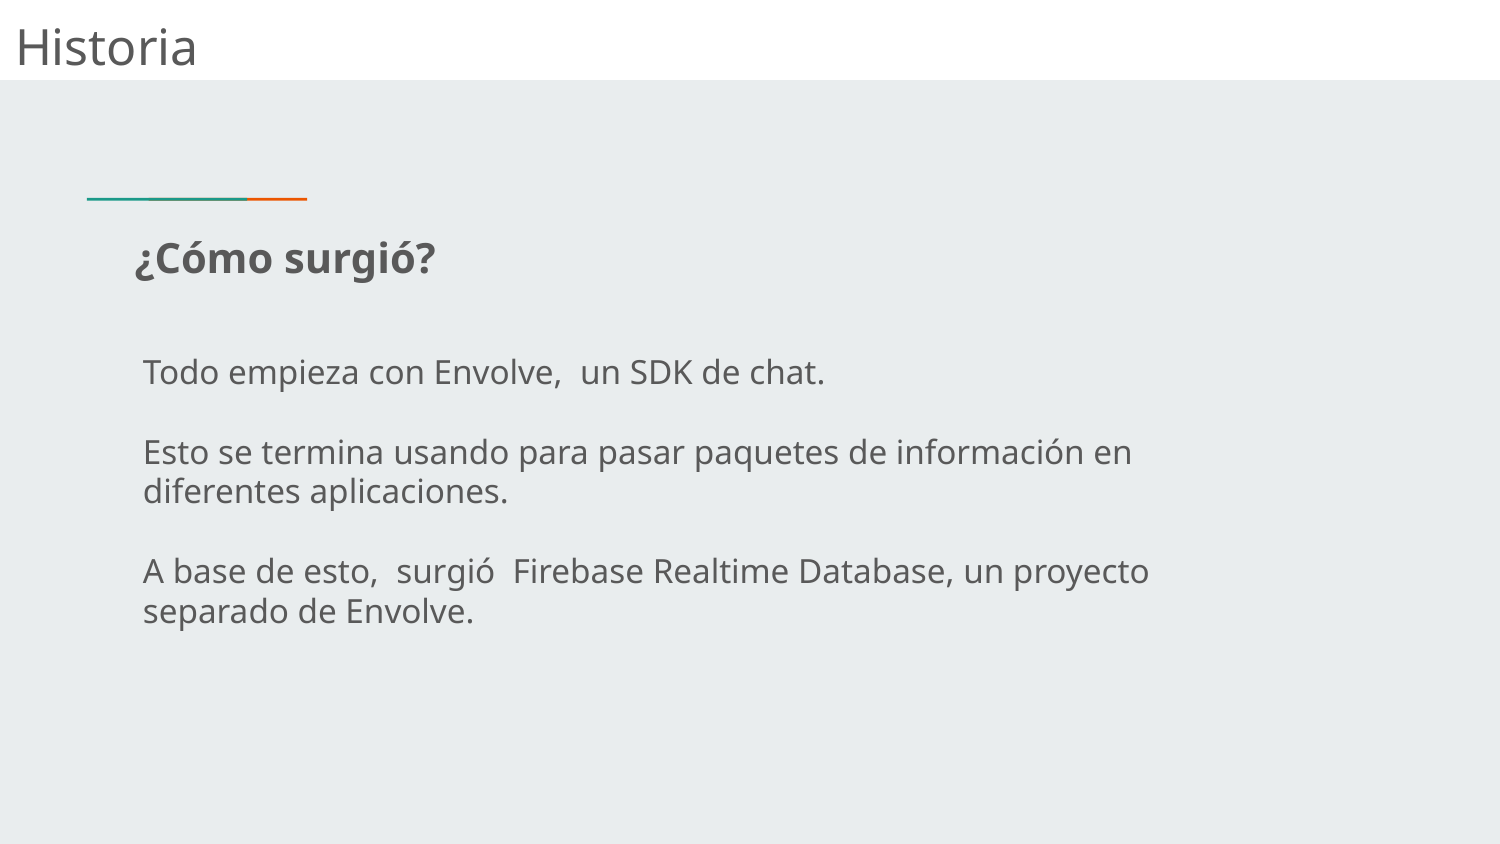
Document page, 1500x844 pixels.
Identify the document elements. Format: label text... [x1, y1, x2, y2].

title ¿Cómo surgió? [119, 216, 1381, 490]
subtitle Todo empieza con Envolve, un SDK de chat. Esto se termina usando para pasar paquetes de información en diferentes aplicaciones. A base de esto, surgió Firebase Realtime Database, un proyecto separado de Envolve. [127, 335, 1251, 816]
text_box Historia [0, 0, 493, 90]
